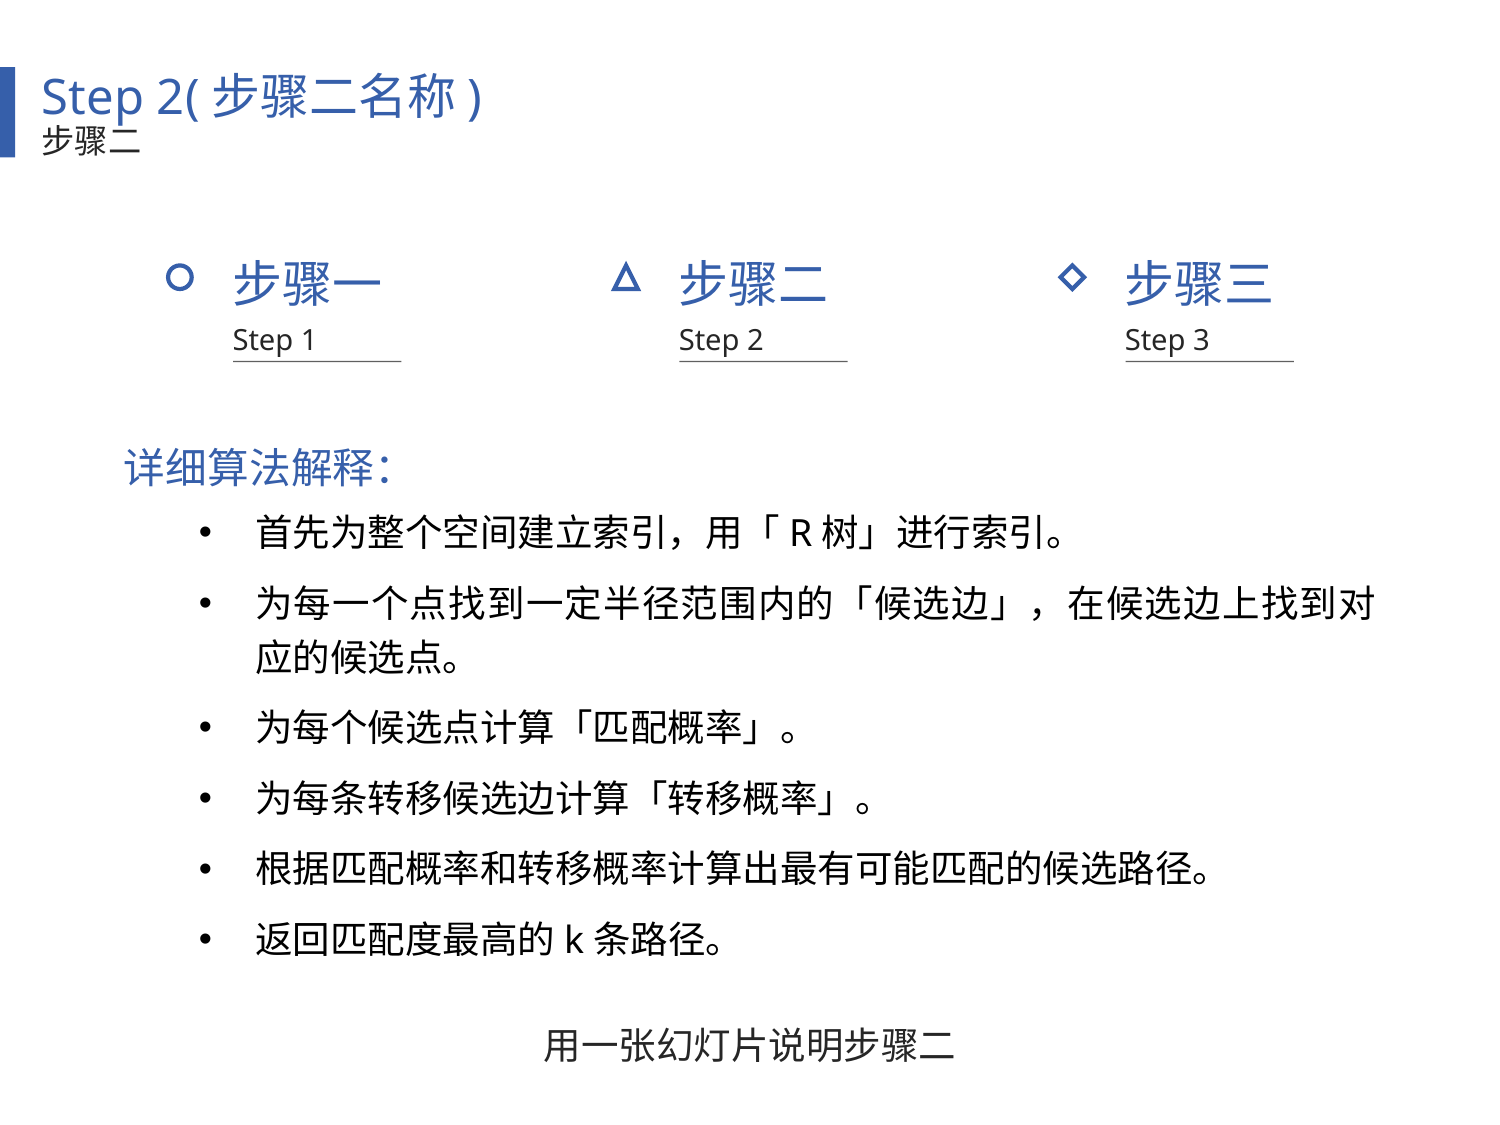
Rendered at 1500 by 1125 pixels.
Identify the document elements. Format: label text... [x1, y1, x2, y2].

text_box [168, 233, 440, 365]
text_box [614, 233, 886, 362]
list 步骤二 [26, 116, 834, 170]
text_box 用一张幻灯片说明步骤二 [528, 1014, 972, 1075]
text_box 详细算法解释： 首先为整个空间建立索引，用「R树」进行索引。 为每一个点找到一定半径范围内的「候选边」，在候选边上找到对应的候选点。 为每个候选点计算「匹配概率」。 为每条转移候选边计算「转移概率」。 根据匹配概率和转移概率计算出最有可能匹配的候选路径。 返回匹配度最高的k条路径。 [109, 424, 1391, 969]
list Step 2(步骤二名称) [26, 64, 834, 116]
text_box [1060, 233, 1332, 362]
